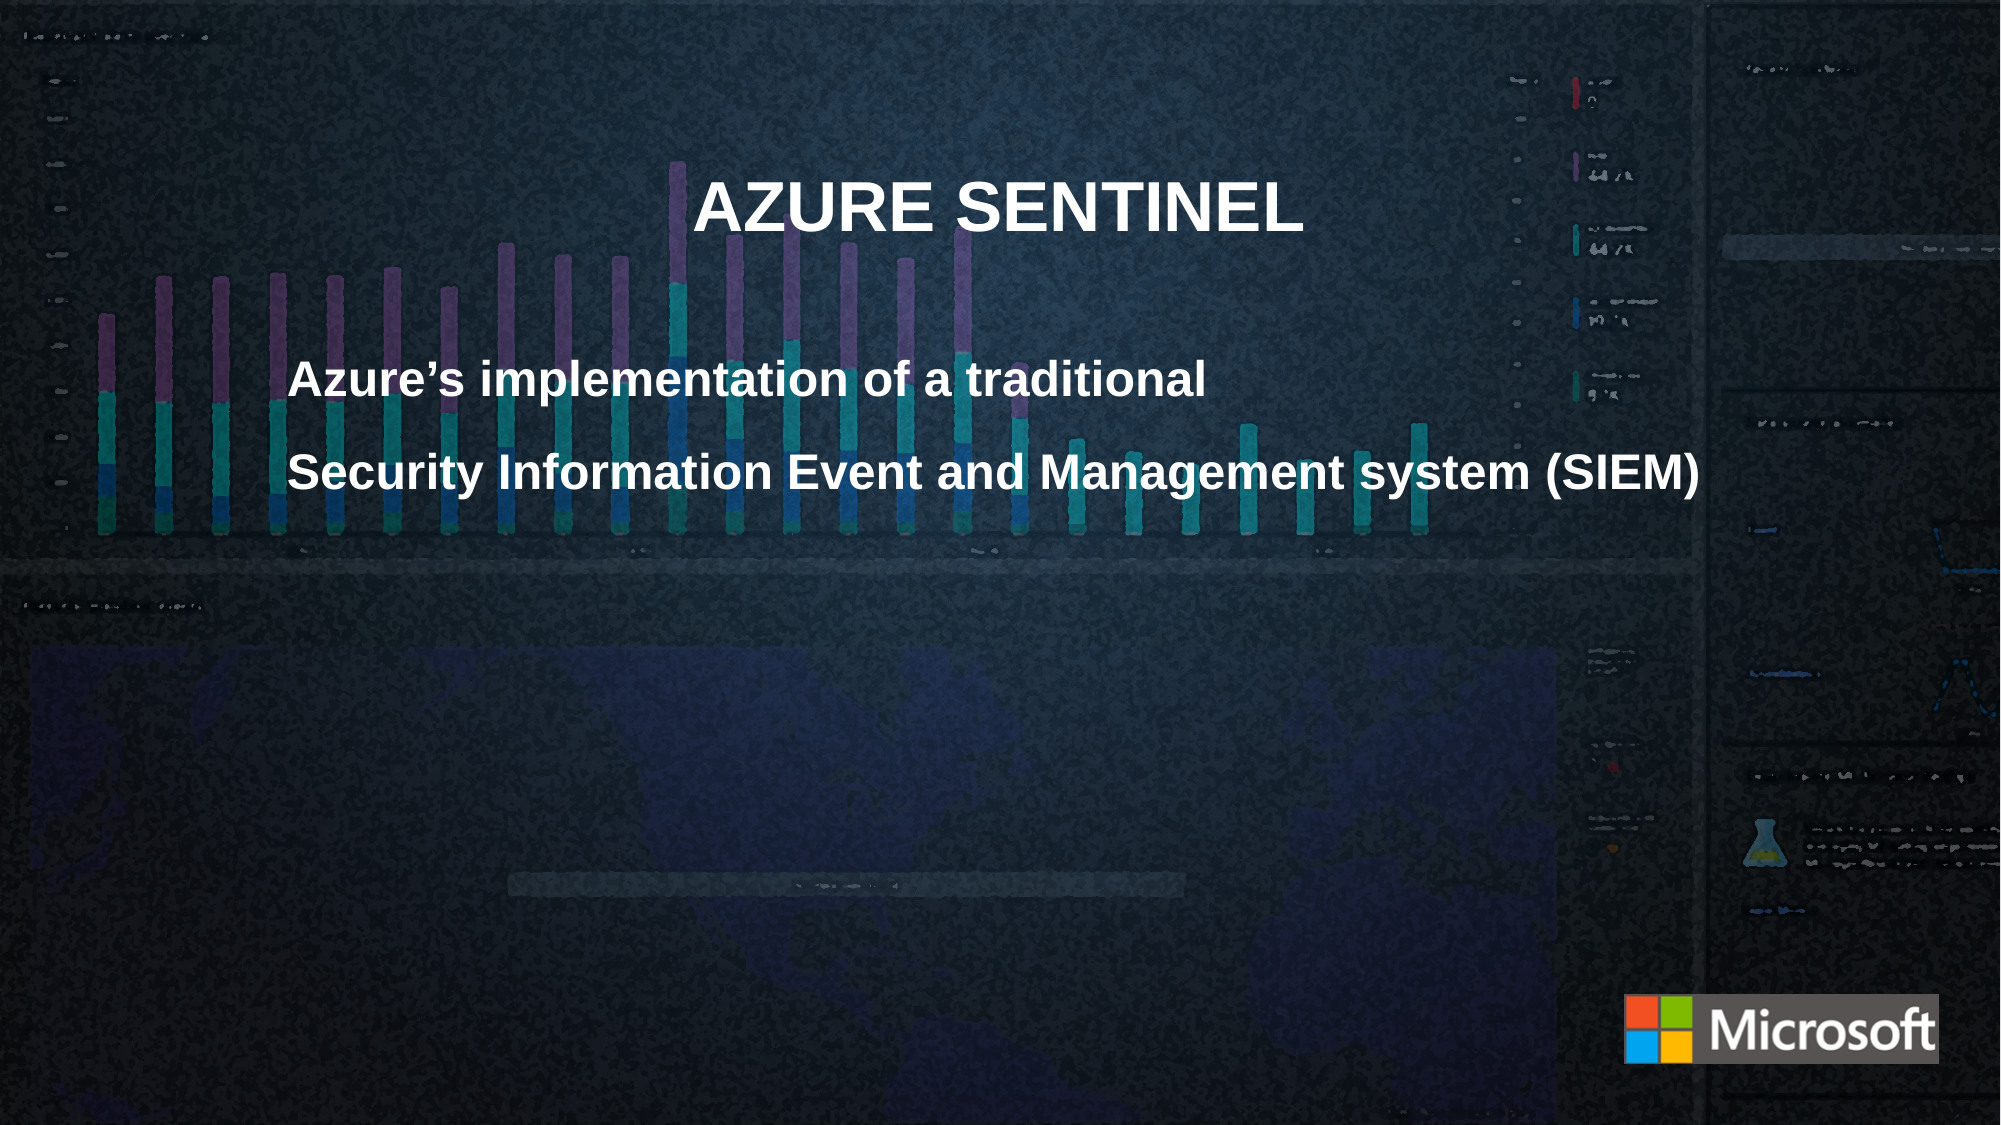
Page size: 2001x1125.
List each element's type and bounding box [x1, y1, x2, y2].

picture [1623, 994, 1939, 1065]
list [0, 0, 2000, 1125]
